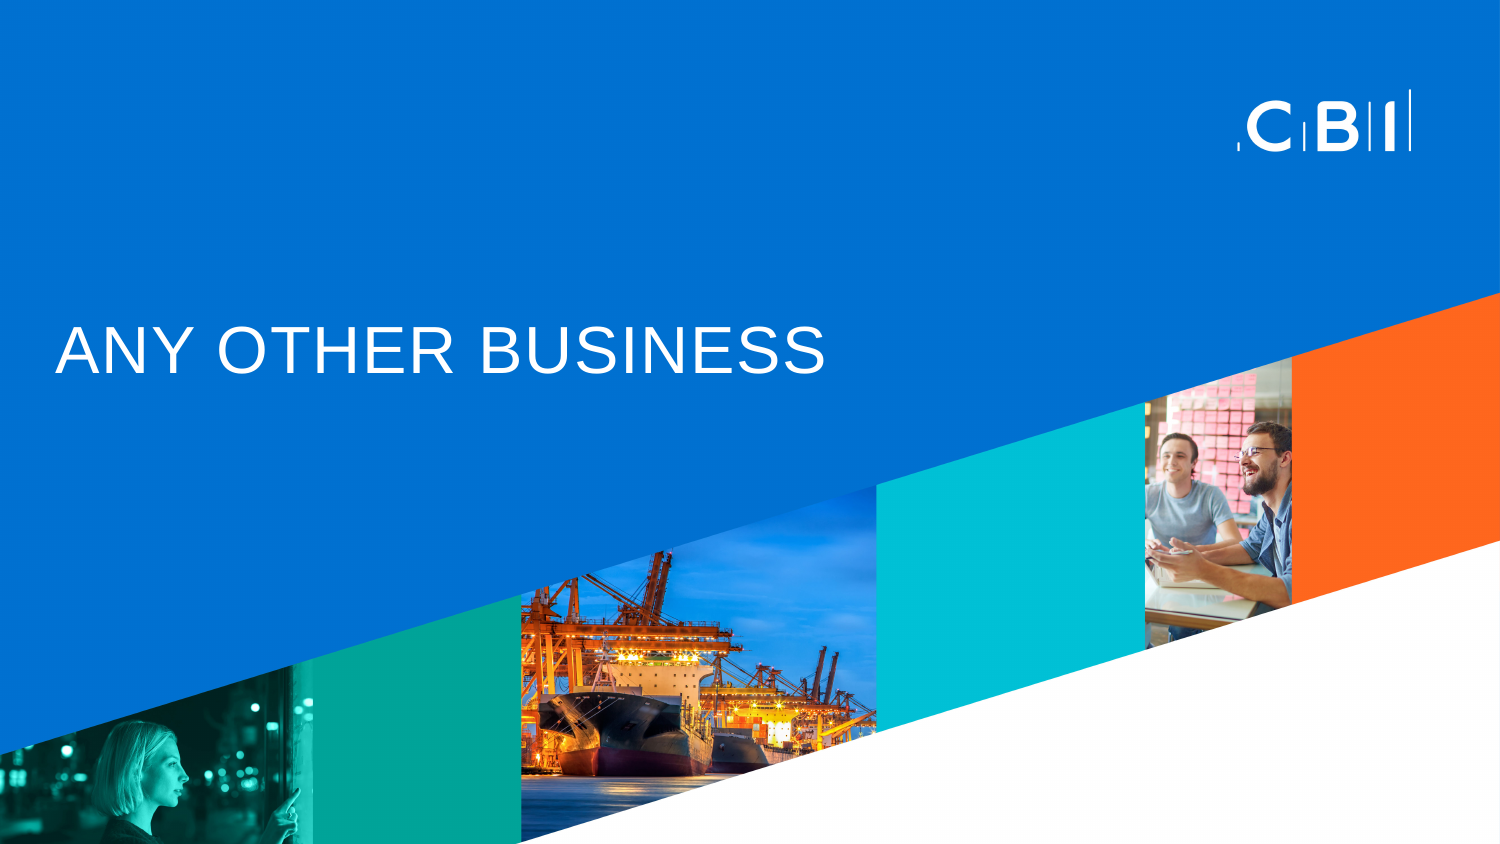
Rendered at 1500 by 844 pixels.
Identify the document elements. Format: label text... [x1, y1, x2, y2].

picture [0, 0, 1500, 844]
title Any Other Business [55, 196, 1311, 388]
